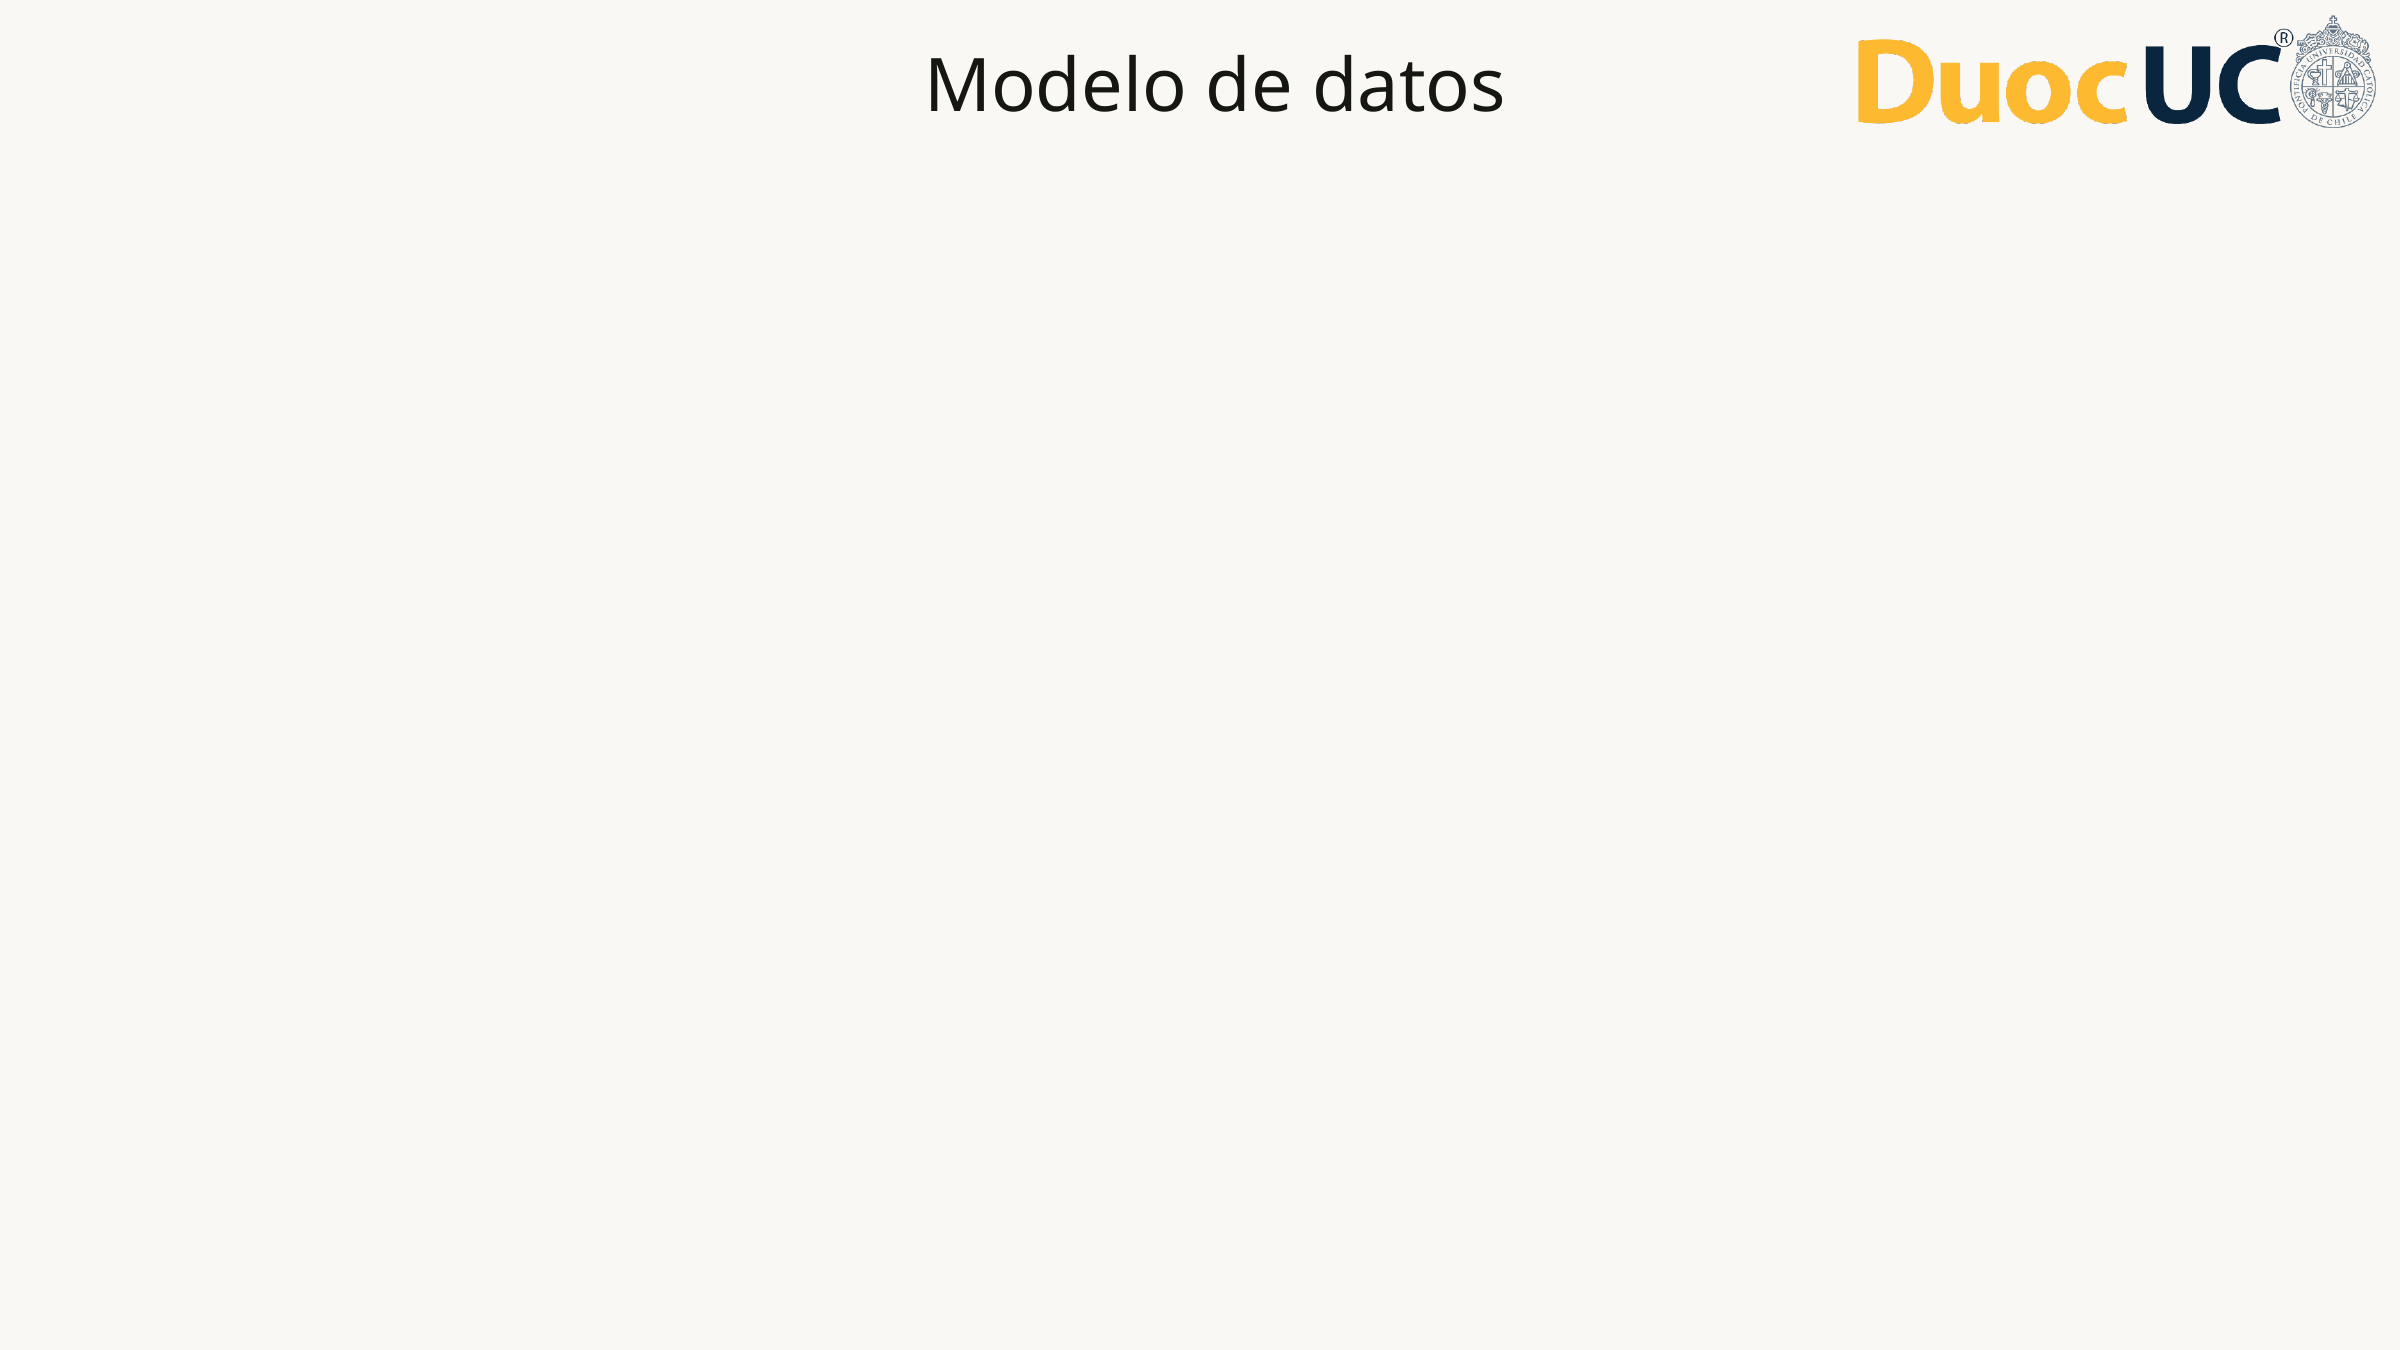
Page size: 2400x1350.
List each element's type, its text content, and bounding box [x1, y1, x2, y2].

text_box Modelo de datos [924, 15, 1558, 202]
picture [1858, 15, 2376, 128]
